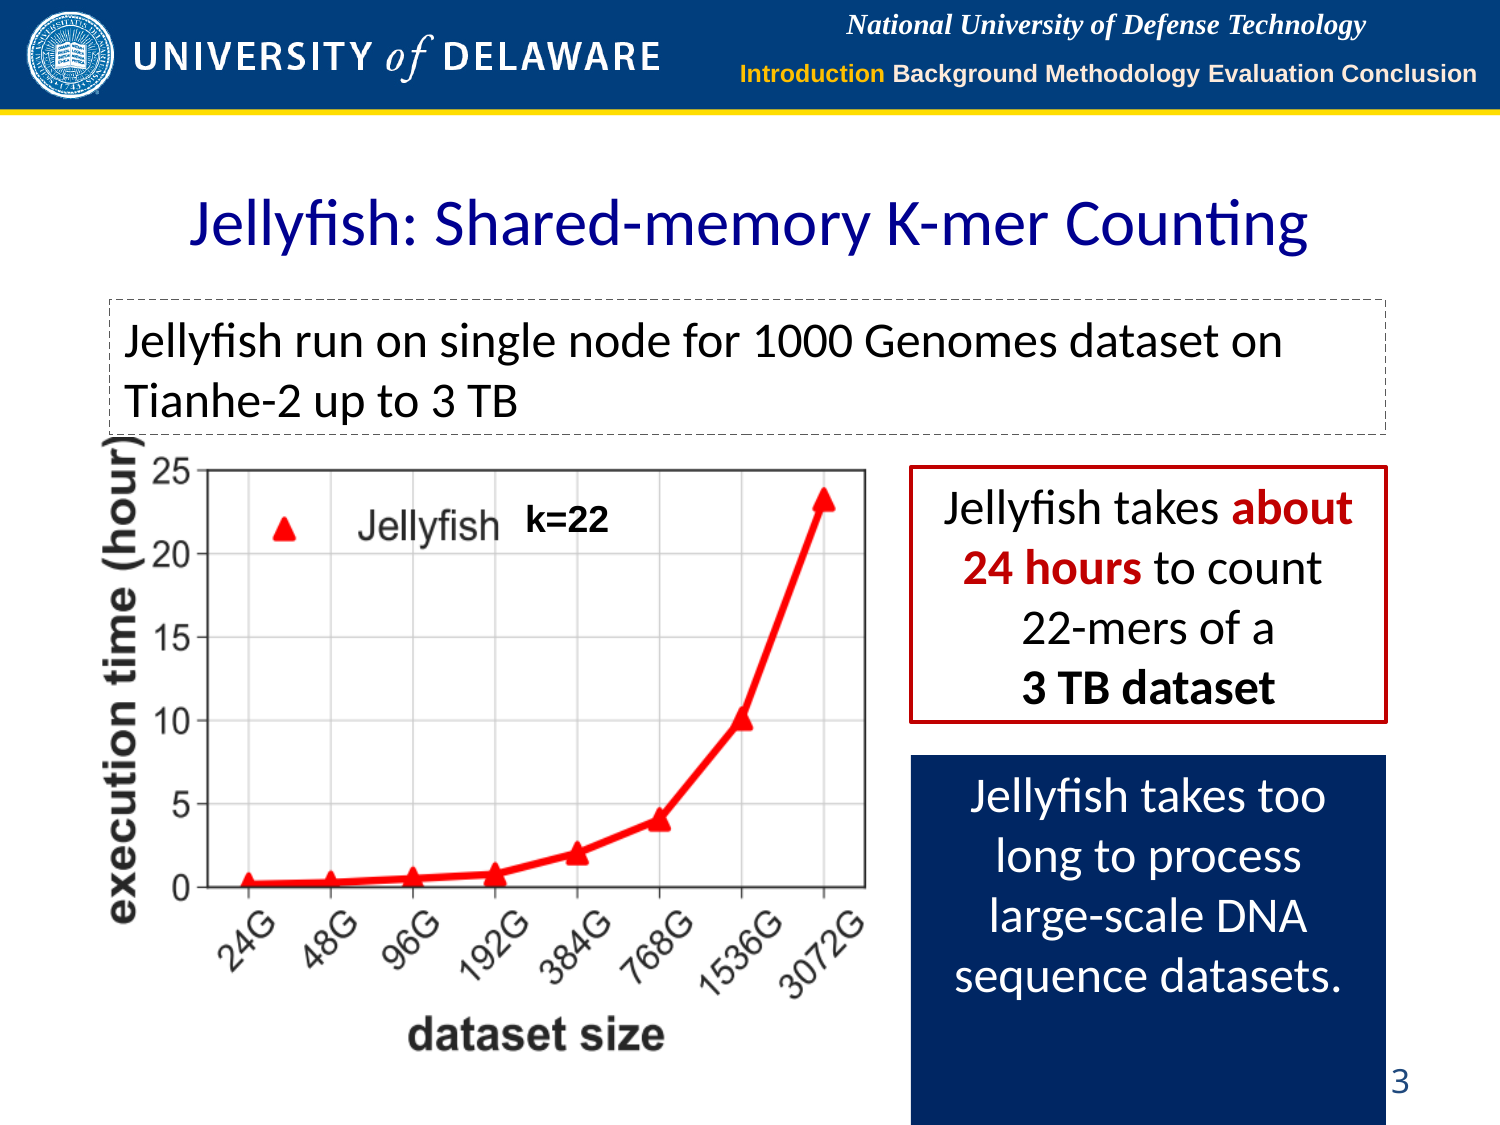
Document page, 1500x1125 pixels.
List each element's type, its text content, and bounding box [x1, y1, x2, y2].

text_box Jellyfish takes about 24 hours to count 22-mers of a 3 TB dataset [909, 465, 1388, 724]
text_box Introduction Background Methodology Evaluation Conclusion [725, 50, 1500, 95]
list Jellyfish takes too long to process large-scale DNA sequence datasets. [910, 755, 1386, 1125]
slide_number 2 [1074, 1052, 1425, 1113]
picture [0, 0, 1500, 1125]
text_box Jellyfish run on single node for 1000 Genomes dataset on Tianhe-2 up to 3 TB [109, 299, 1386, 435]
title Jellyfish: Shared-memory K-mer Counting [75, 137, 1425, 300]
